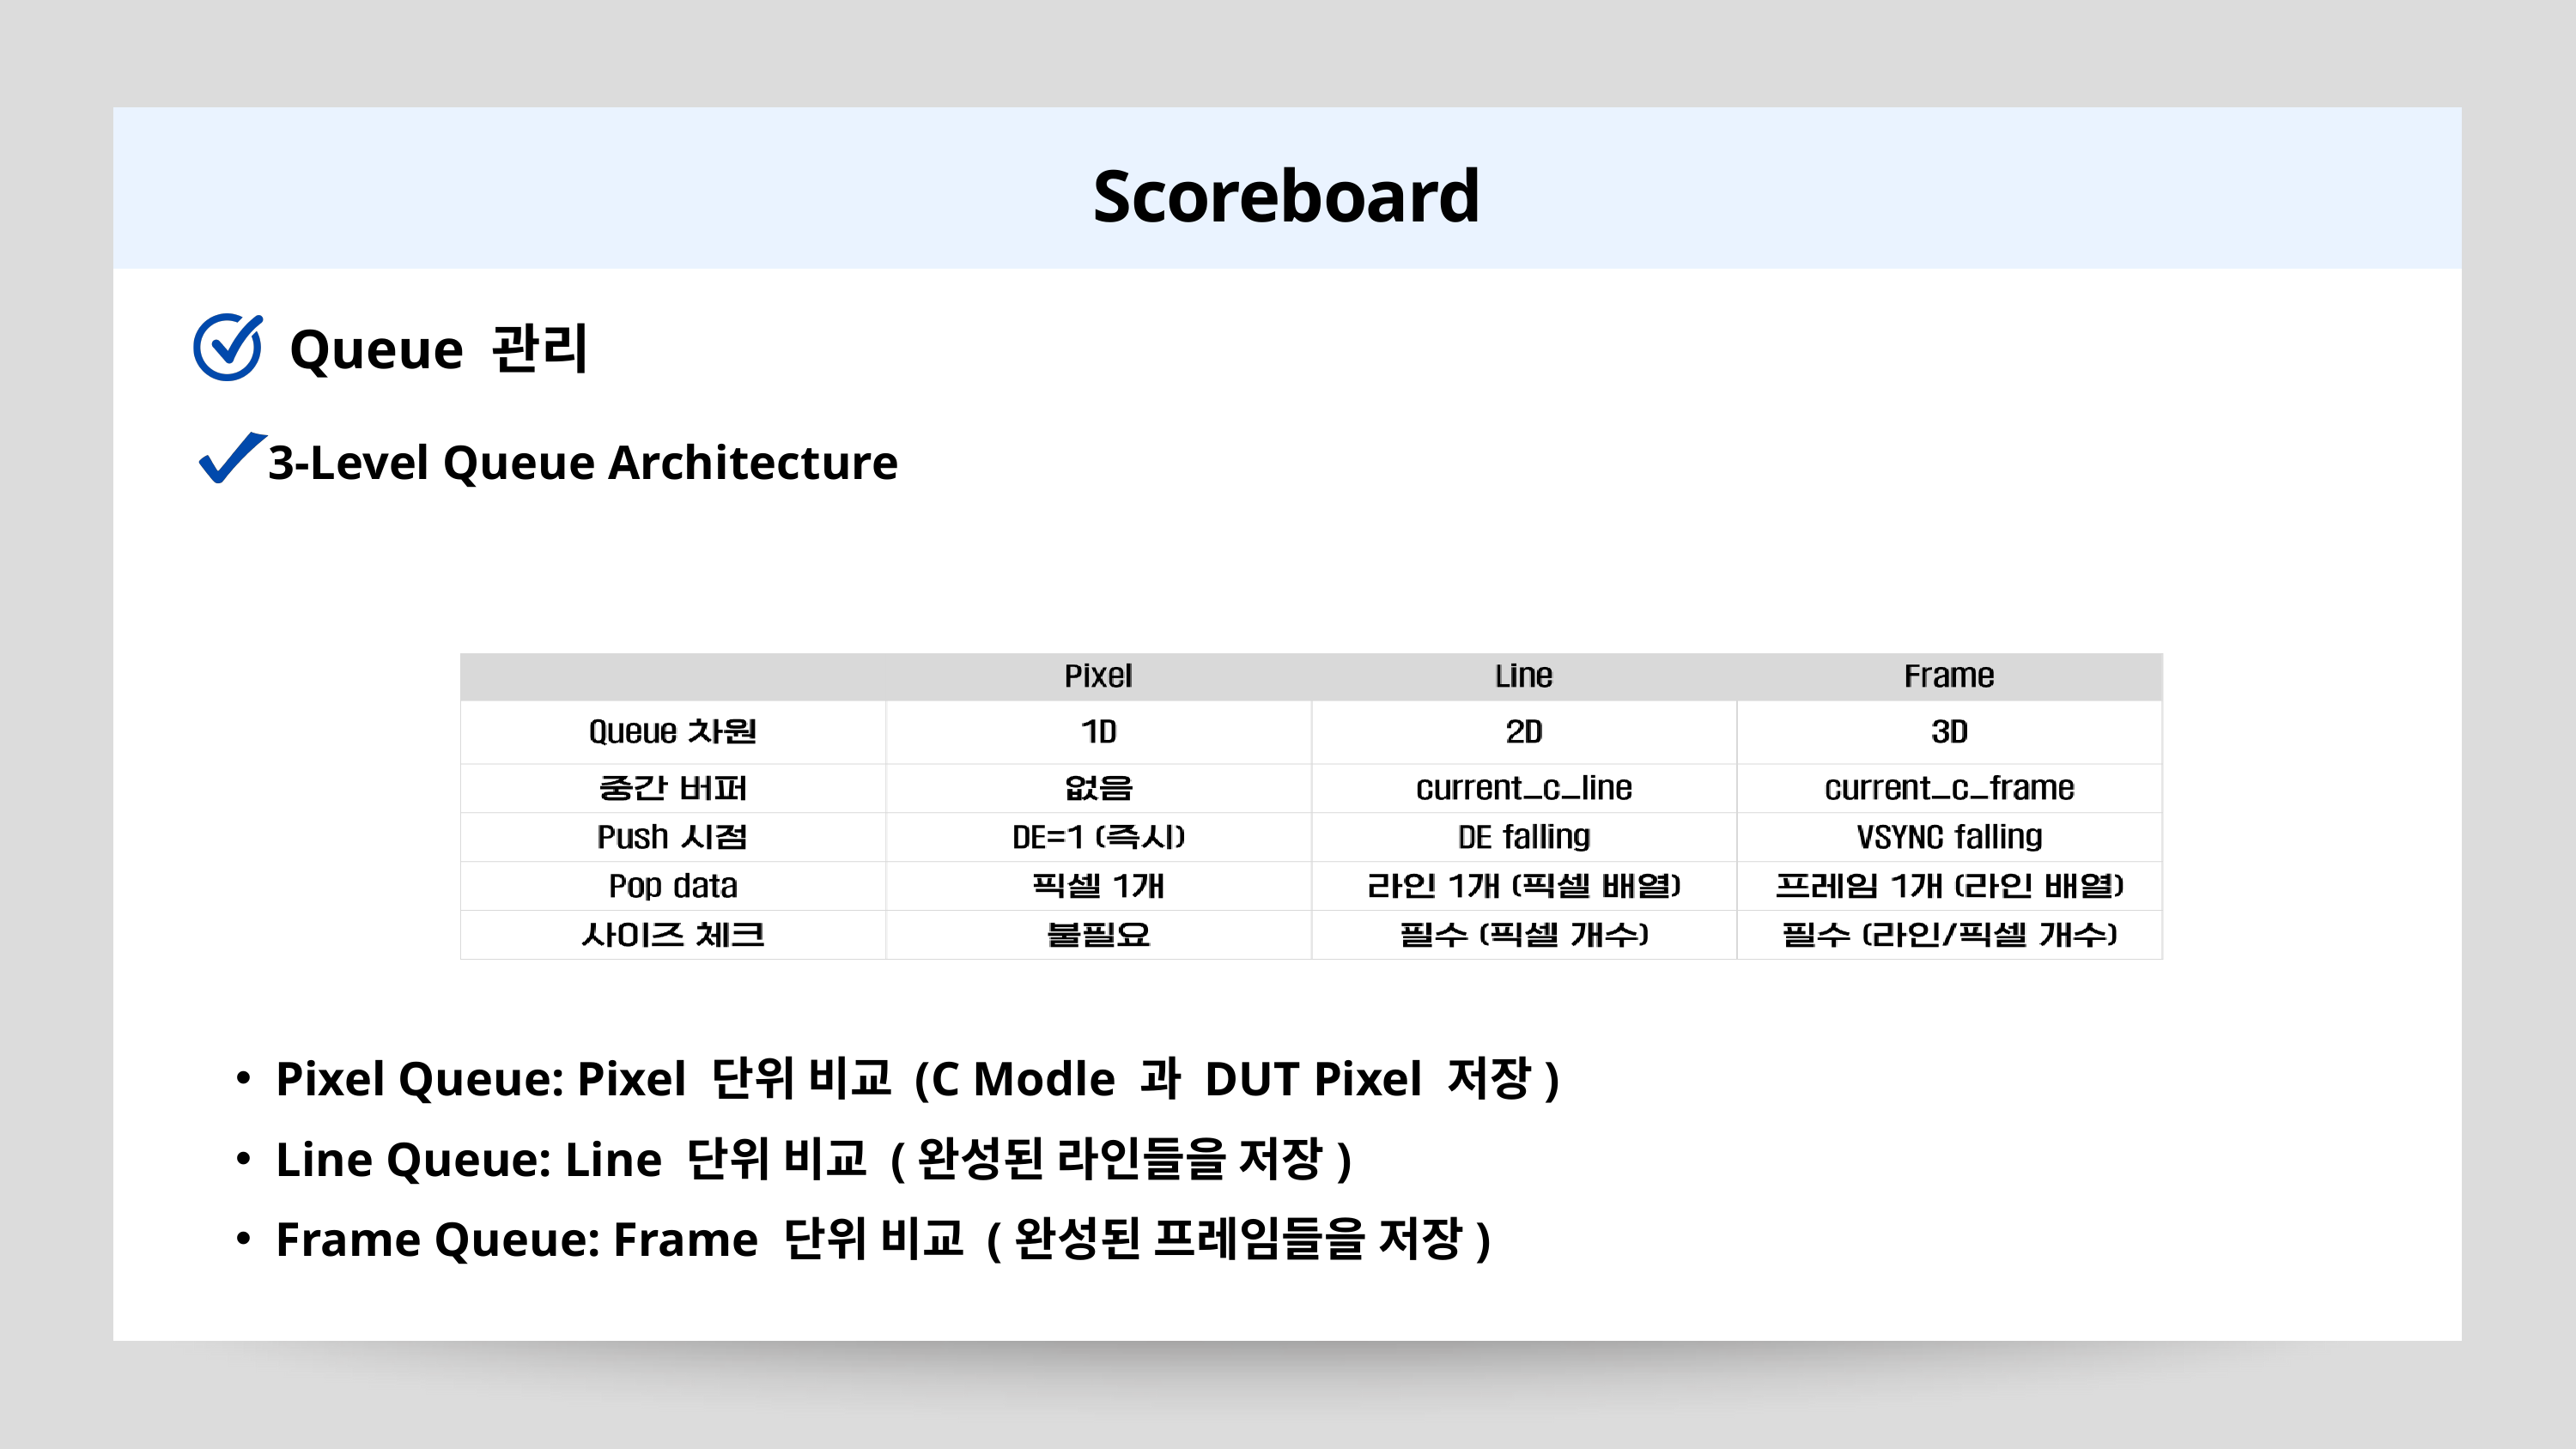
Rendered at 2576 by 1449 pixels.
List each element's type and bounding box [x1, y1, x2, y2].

text_box [113, 106, 2463, 269]
text_box [113, 277, 2463, 1424]
text_box [270, 514, 2558, 1226]
